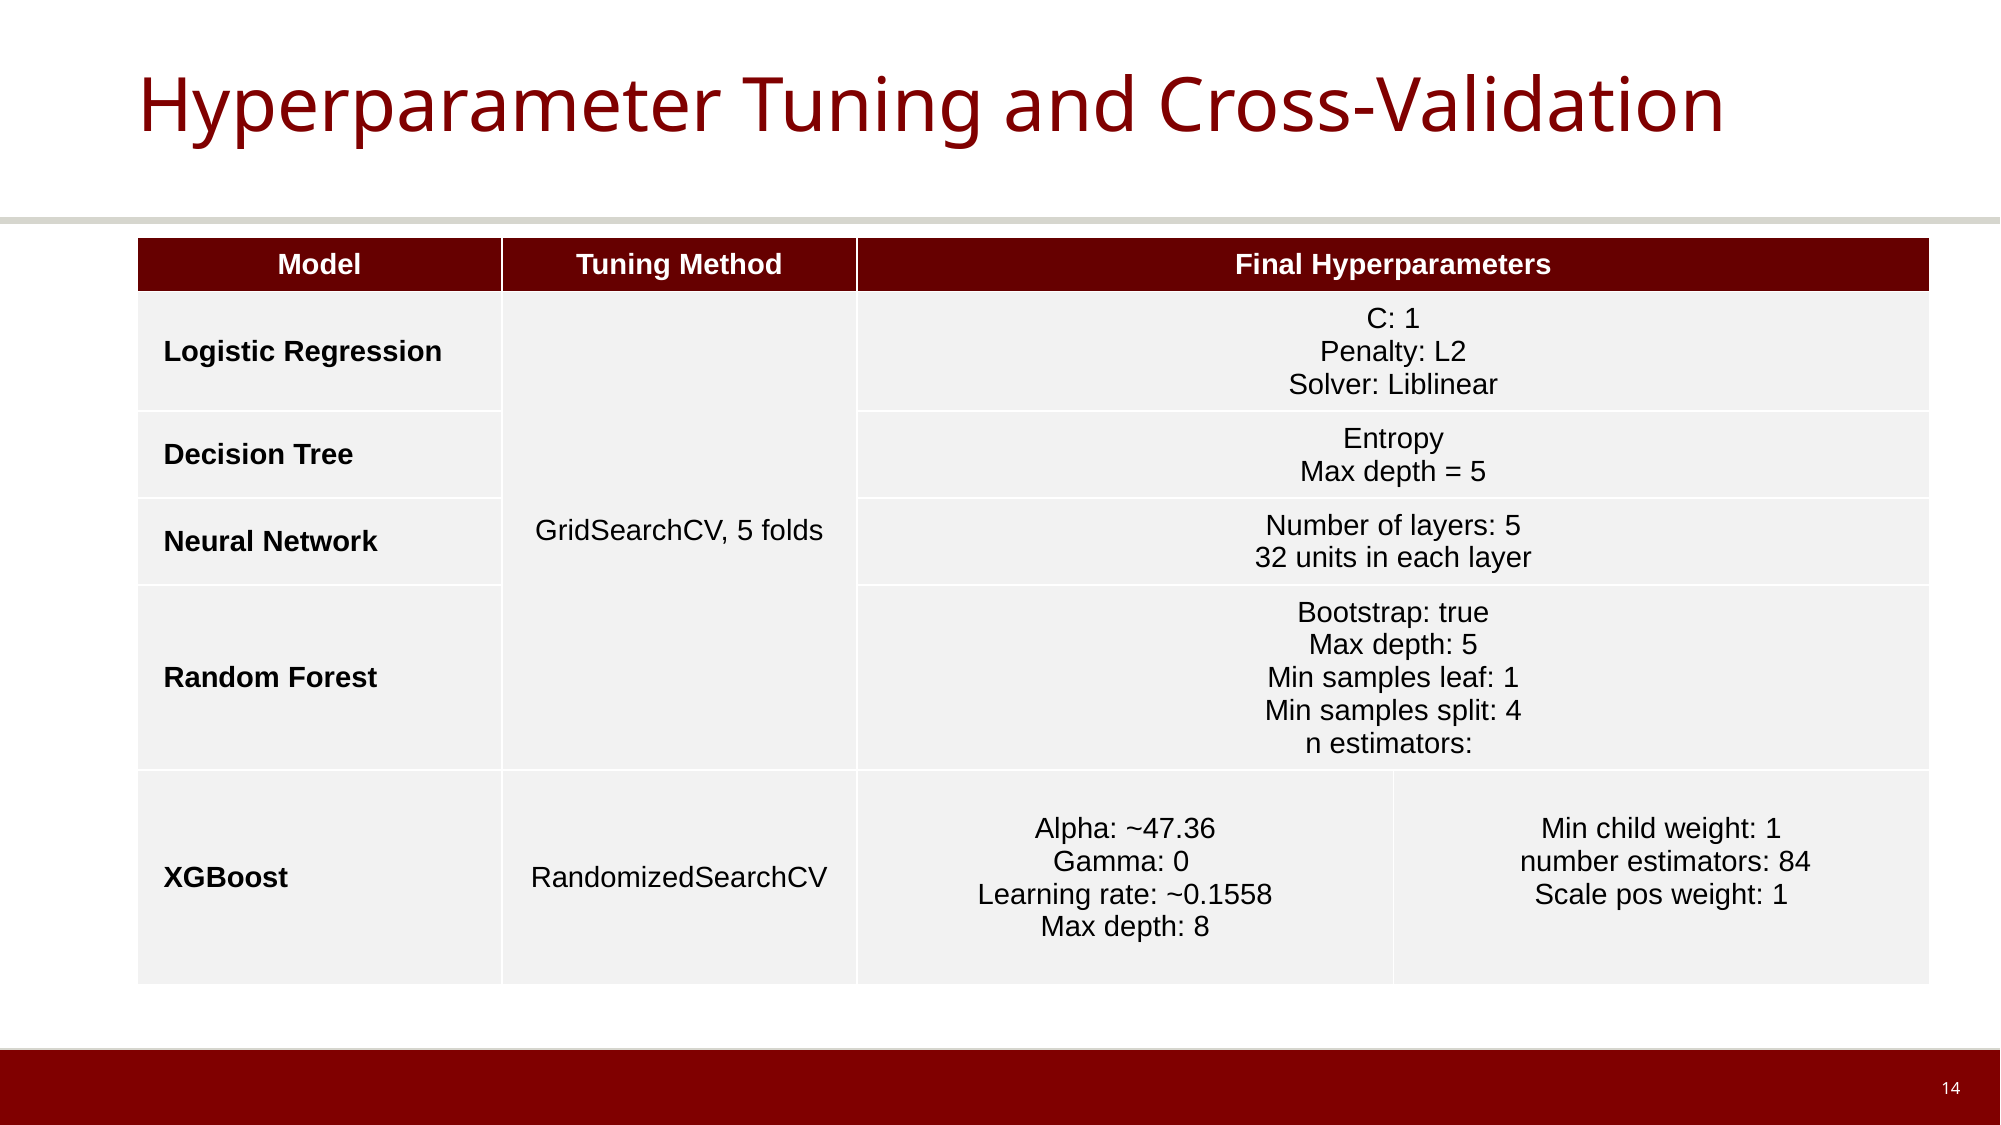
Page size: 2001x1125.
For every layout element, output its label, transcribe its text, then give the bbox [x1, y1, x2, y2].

table_cell Neural Network [138, 499, 501, 584]
table_cell Min child weight: 1 number estimators: 84 Scale pos weight: 1 [1394, 771, 1929, 984]
table_cell Logistic Regression [138, 292, 501, 410]
title Hyperparameter Tuning and Cross-Validation [137, 0, 1863, 216]
table_cell Number of layers: 5 32 units in each layer [858, 499, 1929, 584]
table_cell Decision Tree [138, 412, 501, 497]
table_cell Entropy Max depth = 5 [858, 412, 1929, 497]
table_cell XGBoost [138, 771, 501, 984]
table_cell Random Forest [138, 586, 501, 769]
table_header Model [138, 238, 501, 291]
slide_number ‹#› [1412, 1059, 1976, 1120]
table_cell Alpha: ~47.36 Gamma: 0 Learning rate: ~0.1558 Max depth: 8 [858, 771, 1393, 984]
table_cell RandomizedSearchCV [503, 771, 856, 984]
table_cell C: 1 Penalty: L2 Solver: Liblinear [858, 292, 1929, 410]
table_cell GridSearchCV, 5 folds [503, 292, 856, 769]
table_cell Bootstrap: true Max depth: 5 Min samples leaf: 1 Min samples split: 4 n estimators: [858, 586, 1929, 769]
table_header Final Hyperparameters [858, 238, 1929, 291]
table_header Tuning Method [503, 238, 856, 291]
